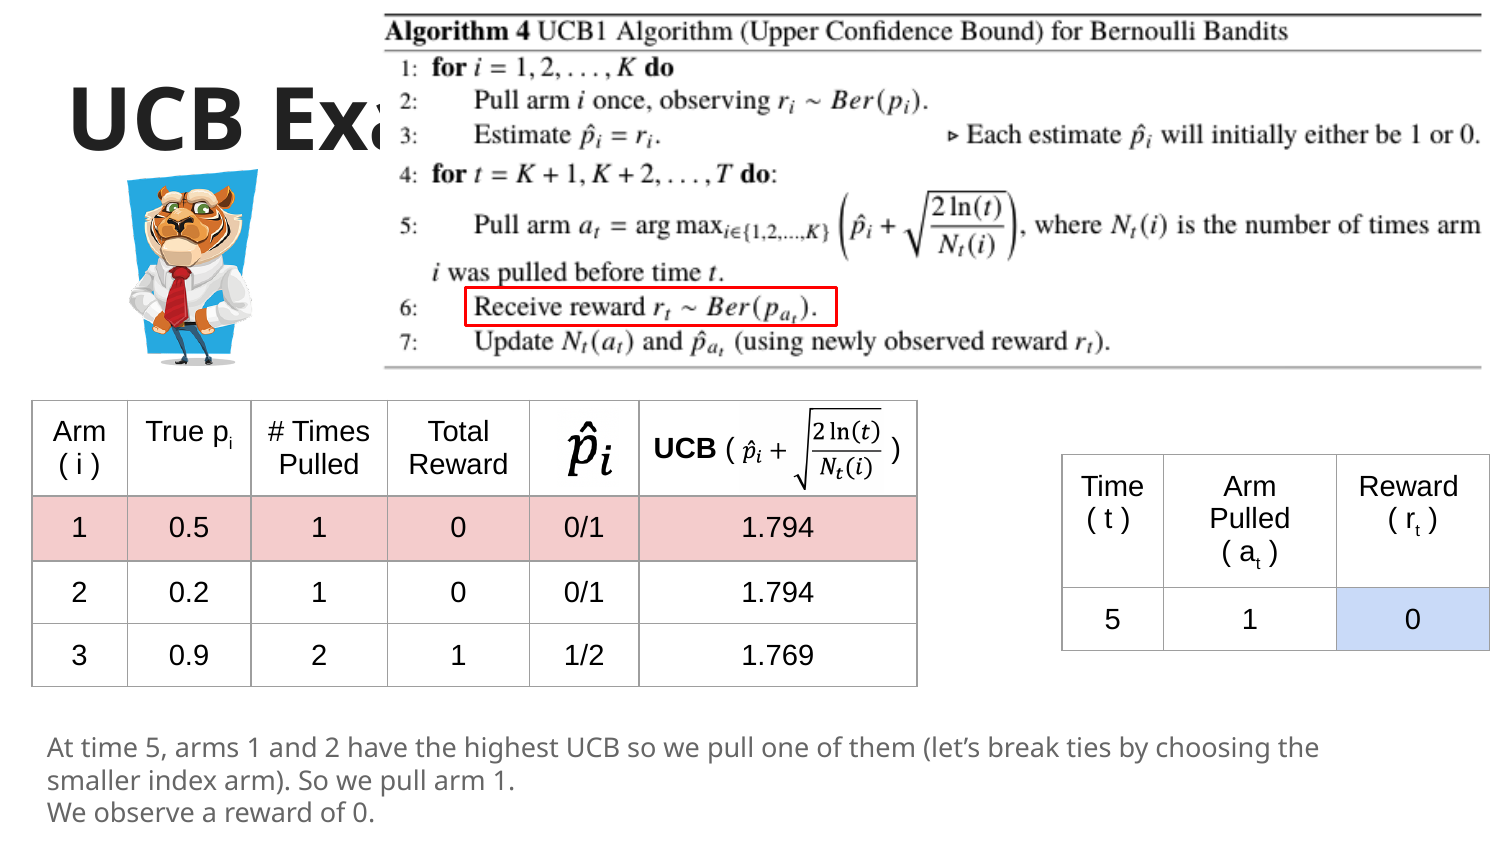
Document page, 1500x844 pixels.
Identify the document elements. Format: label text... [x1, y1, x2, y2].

table_header True pi [128, 401, 250, 495]
table_header Reward ( rt ) [1337, 455, 1489, 587]
title UCB Example [51, 48, 375, 180]
table_cell 2 [33, 562, 127, 623]
table_cell 2 [252, 624, 387, 686]
picture [380, 8, 1485, 373]
table_header Arm Pulled ( at ) [1164, 455, 1336, 587]
table_cell 0.5 [128, 497, 250, 560]
table_cell 0.2 [128, 562, 250, 623]
table_cell 3 [33, 624, 127, 686]
table_cell 0.9 [128, 624, 250, 686]
table_cell 1 [252, 497, 387, 560]
table_cell 5 [1063, 588, 1163, 650]
table_cell 1 [252, 562, 387, 623]
table_cell 1.794 [640, 562, 916, 623]
table_header Arm ( i ) [33, 401, 127, 495]
table_header [530, 401, 638, 495]
table_cell 0/1 [530, 562, 638, 623]
table_header UCB ( ) [640, 401, 738, 495]
picture [557, 408, 619, 487]
table_cell 1/2 [530, 624, 638, 686]
table_cell 1.794 [640, 497, 916, 560]
table_cell 0 [1337, 588, 1489, 650]
table_header Time ( t ) [1063, 455, 1163, 587]
table_header Total Reward [388, 401, 529, 495]
table_cell 0 [388, 562, 529, 623]
table_header UCB ( ) [884, 401, 916, 495]
table_cell 0/1 [530, 497, 638, 560]
table_header # Times Pulled [252, 401, 387, 495]
picture [739, 402, 884, 493]
list At time 5, arms 1 and 2 have the highest UCB so we pull one of them (let’s break ties by choosing the smaller index arm). So we pull arm 1. We observe a reward of 0. [31, 715, 1430, 802]
table_cell 1.769 [640, 624, 916, 686]
table_cell 1 [33, 497, 127, 560]
picture [126, 169, 258, 366]
table_cell 1 [1164, 588, 1336, 650]
table_cell 1 [388, 624, 529, 686]
table_cell 0 [388, 497, 529, 560]
